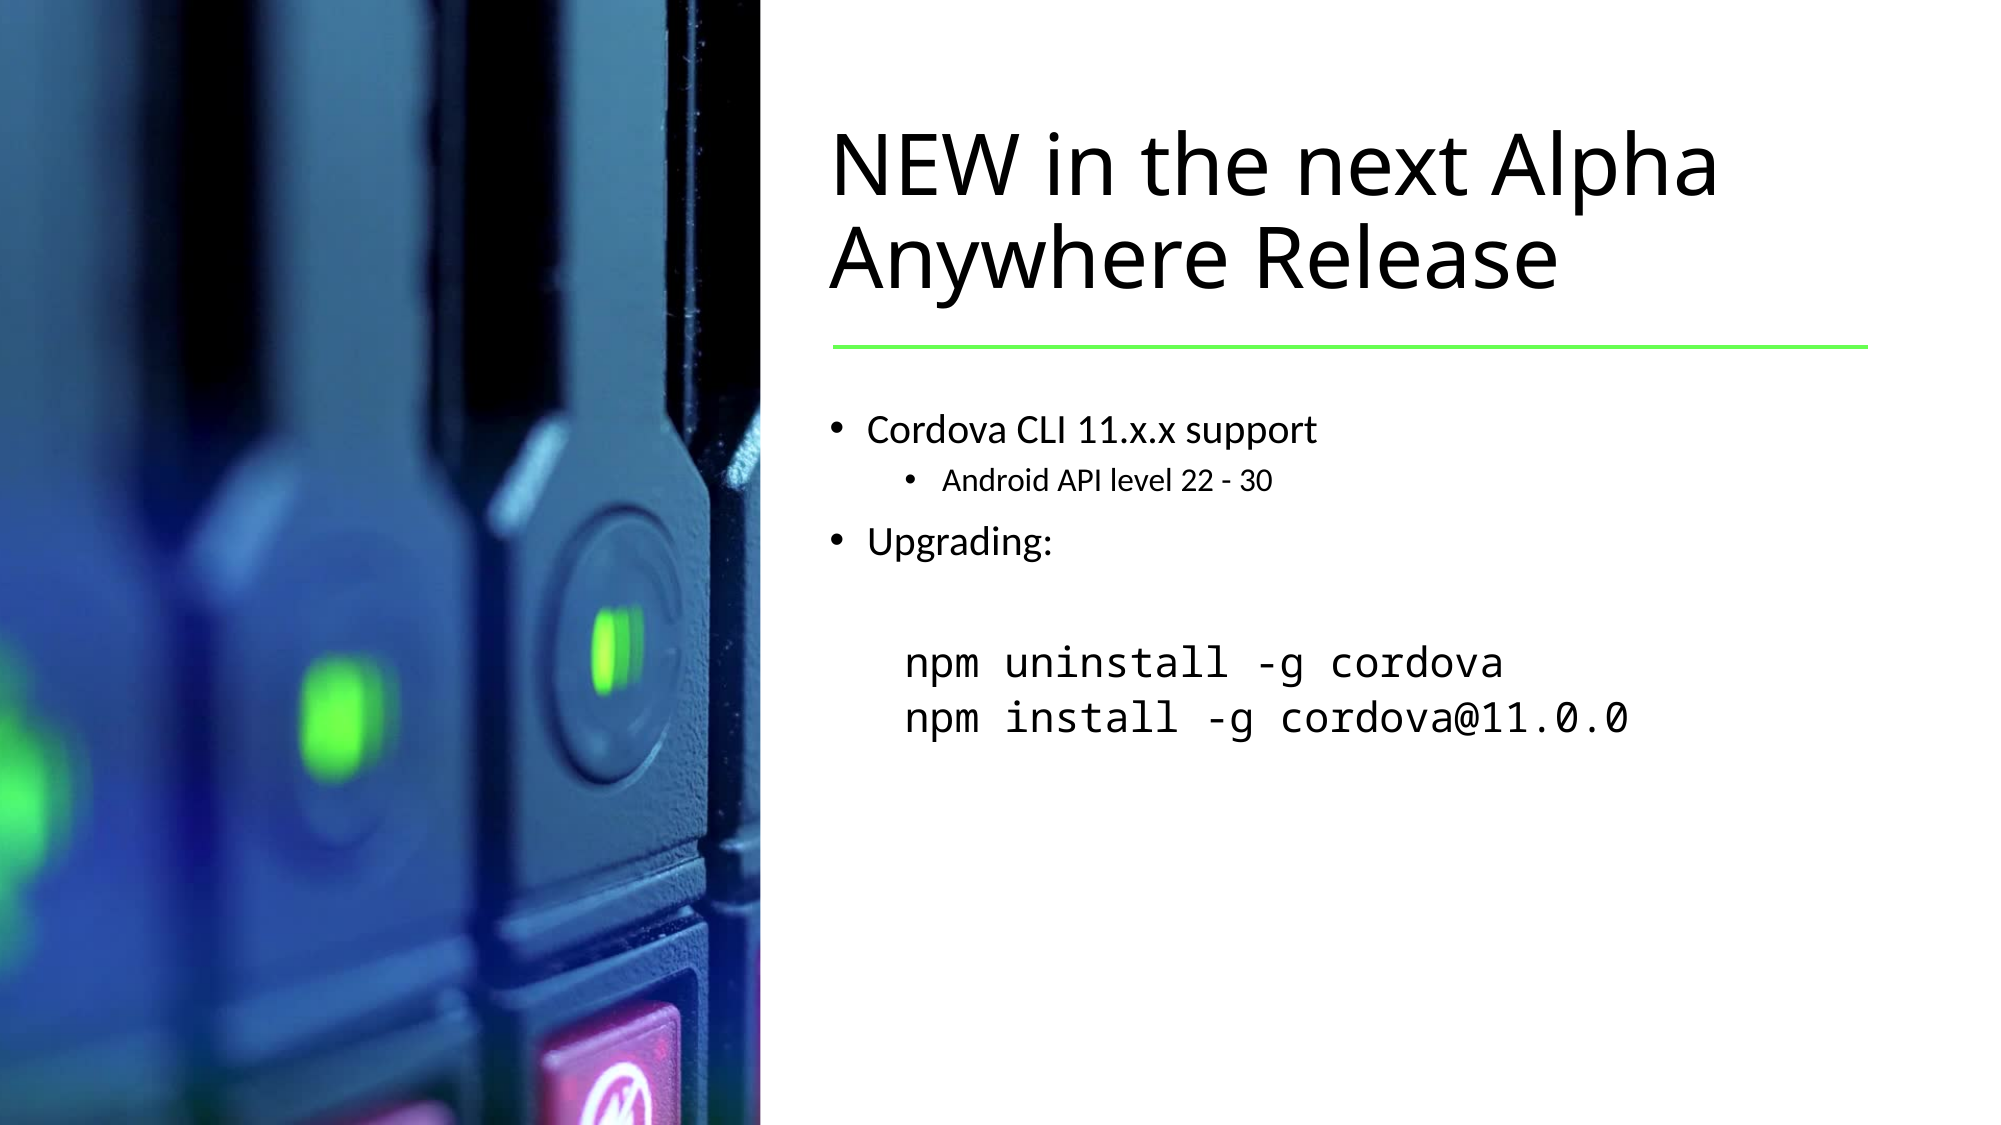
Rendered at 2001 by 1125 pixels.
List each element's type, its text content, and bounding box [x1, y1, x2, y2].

title NEW in the next Alpha Anywhere Release [814, 103, 1895, 315]
picture [0, 0, 761, 1125]
list Cordova CLI 11.x.x support Android API level 22 - 30 Upgrading: npm uninstall -g cordova npm install -g cordova@11.0.0 [814, 399, 1895, 1021]
